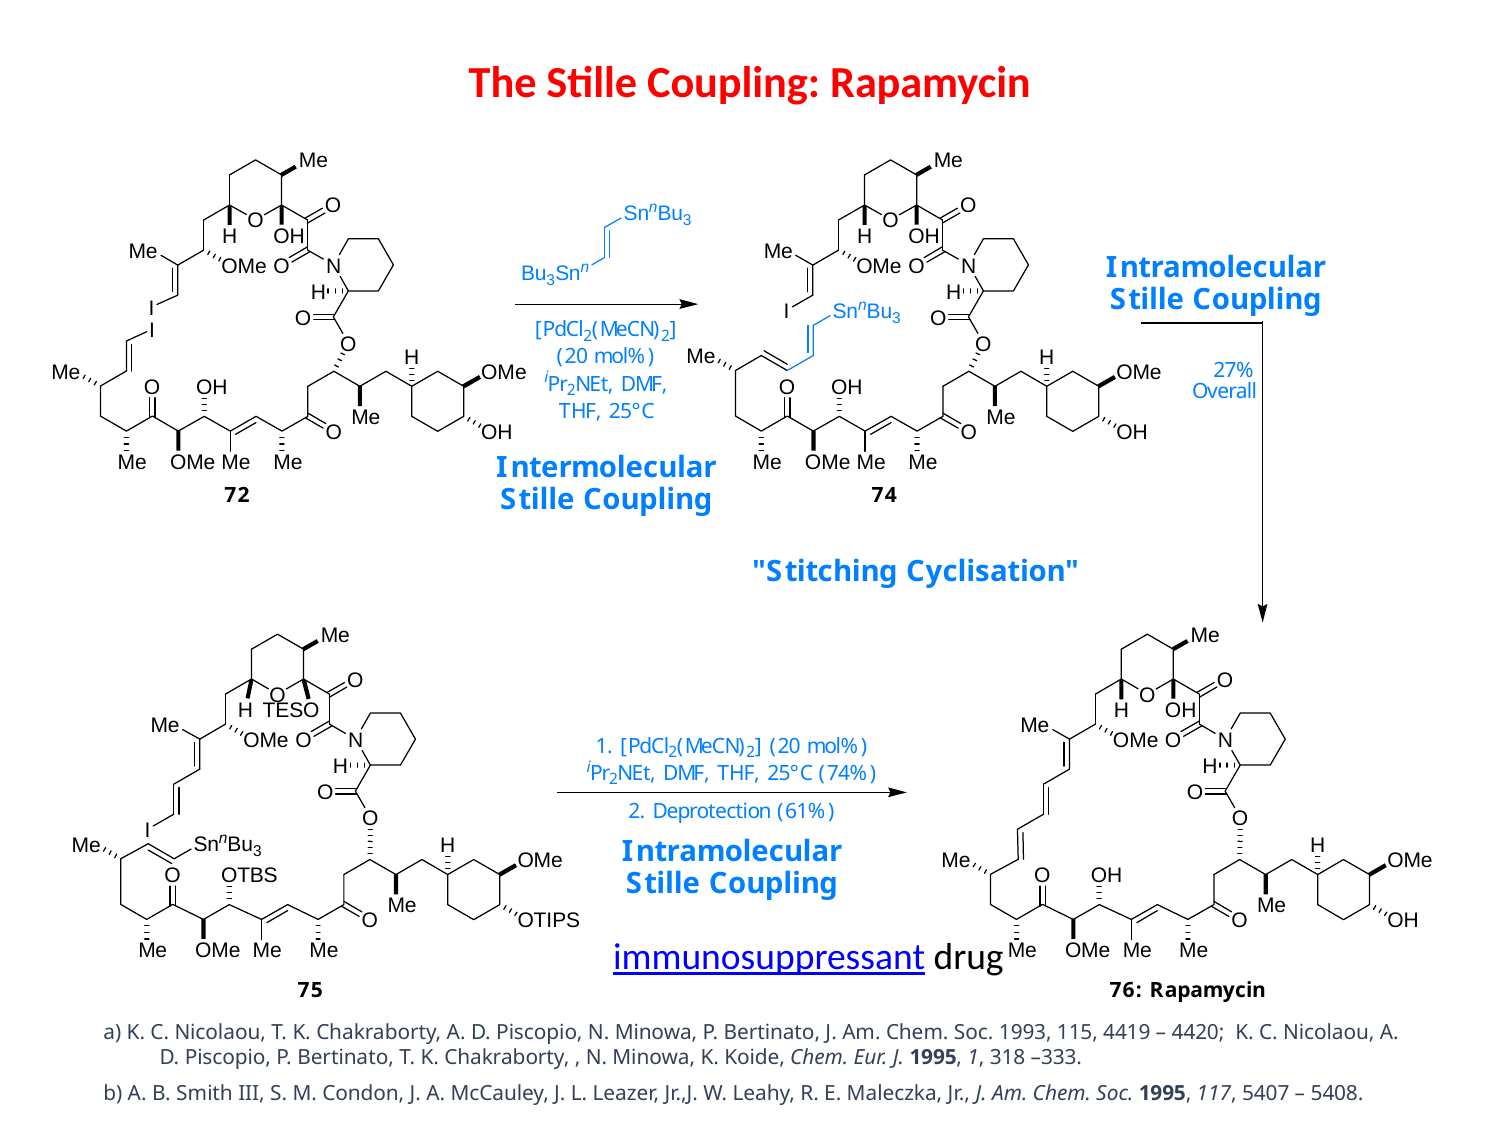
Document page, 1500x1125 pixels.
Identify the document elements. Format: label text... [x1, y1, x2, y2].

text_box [46, 147, 1454, 1021]
text_box a) K. C. Nicolaou, T. K. Chakraborty, A. D. Piscopio, N. Minowa, P. Bertinato, J. Am. Chem. Soc. 1993, 115, 4419 – 4420; K. C. Nicolaou, A. D. Piscopio, P. Bertinato, T. K. Chakraborty, , N. Minowa, K. Koide, Chem. Eur. J. 1995, 1, 318 –333. b) A. B. Smith III, S. M. Condon, J. A. McCauley, J. L. Leazer, Jr.,J. W. Leahy, R. E. Maleczka, Jr., J. Am. Chem. Soc. 1995, 117, 5407 – 5408. [88, 1029, 1436, 1112]
title The Stille Coupling: Rapamycin [75, 45, 1425, 114]
